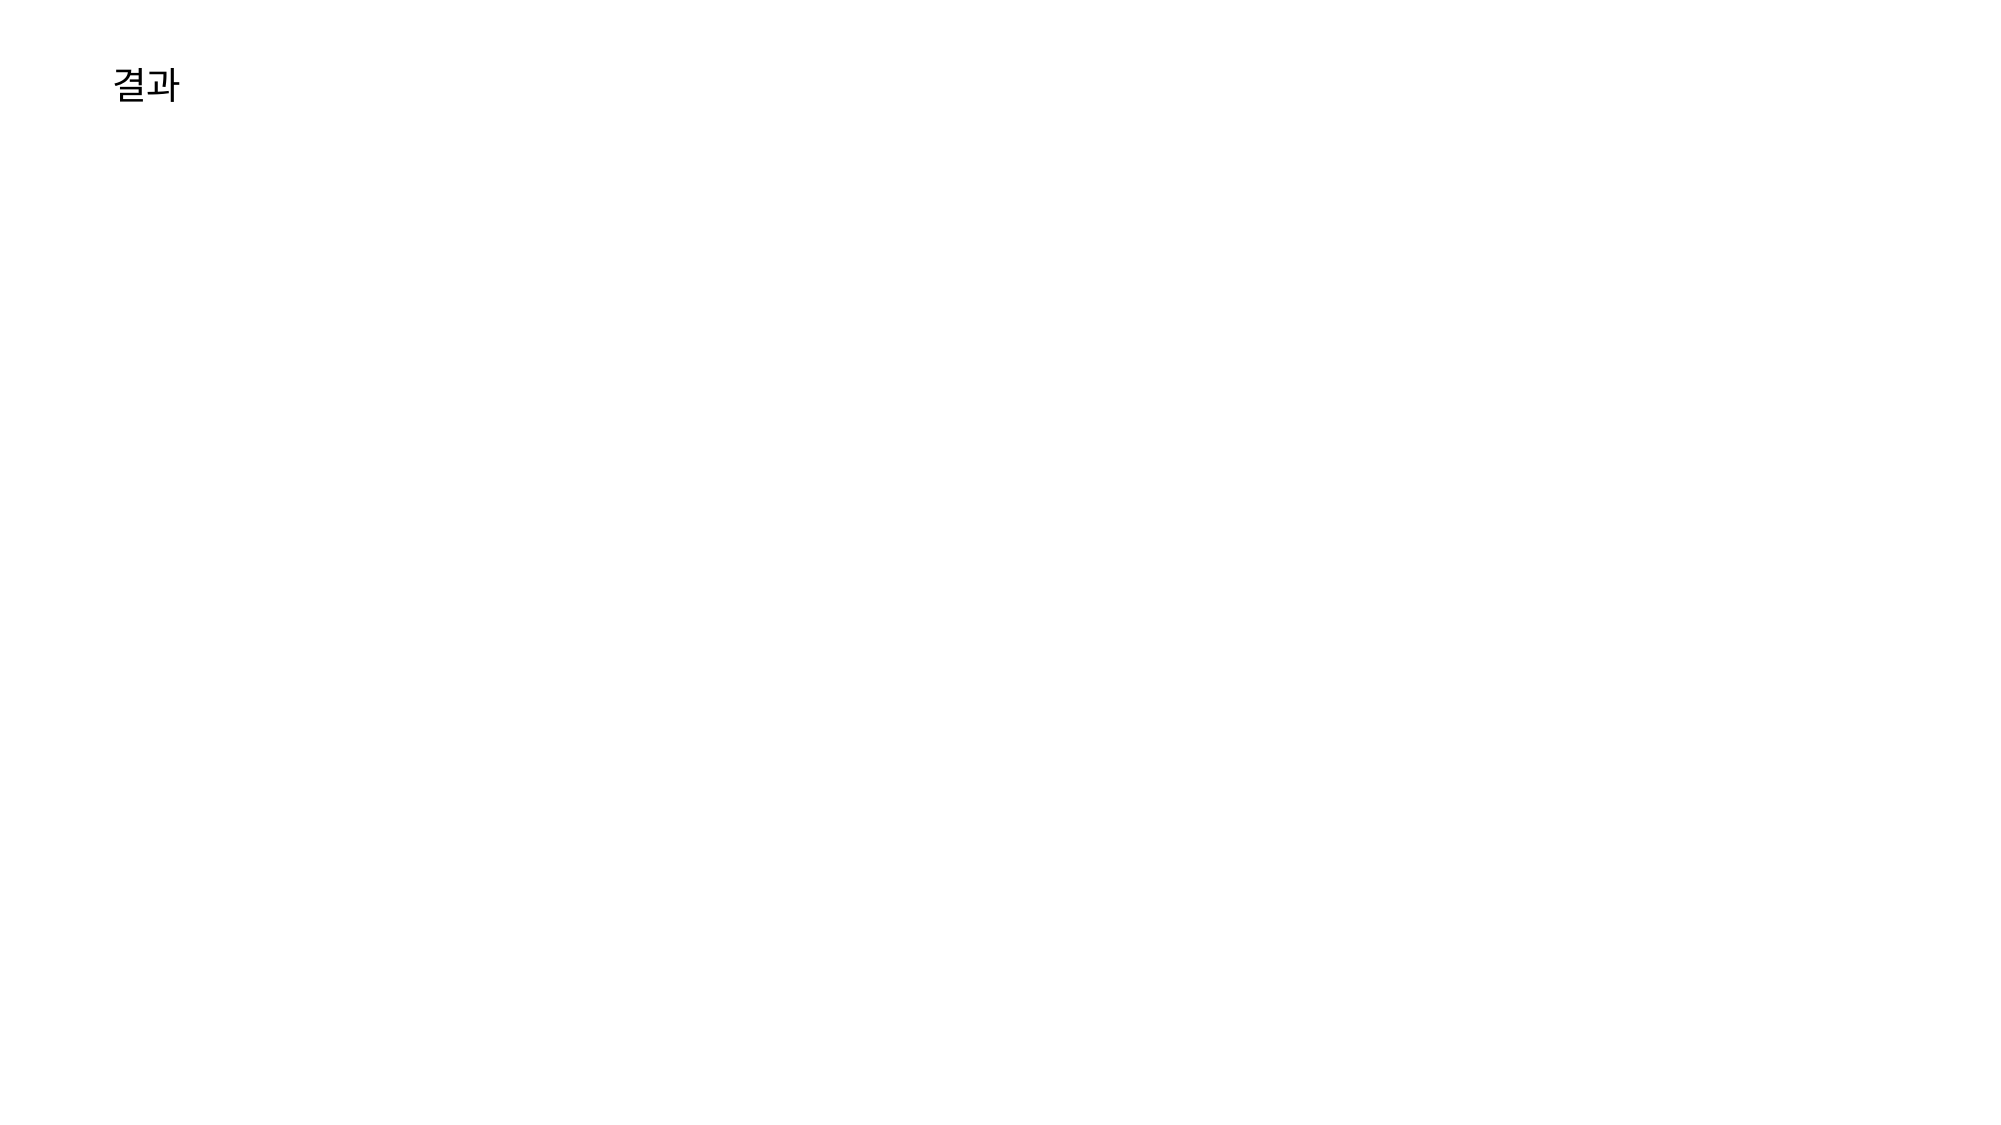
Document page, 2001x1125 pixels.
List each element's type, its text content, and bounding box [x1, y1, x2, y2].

text_box 결과 [97, 55, 690, 115]
